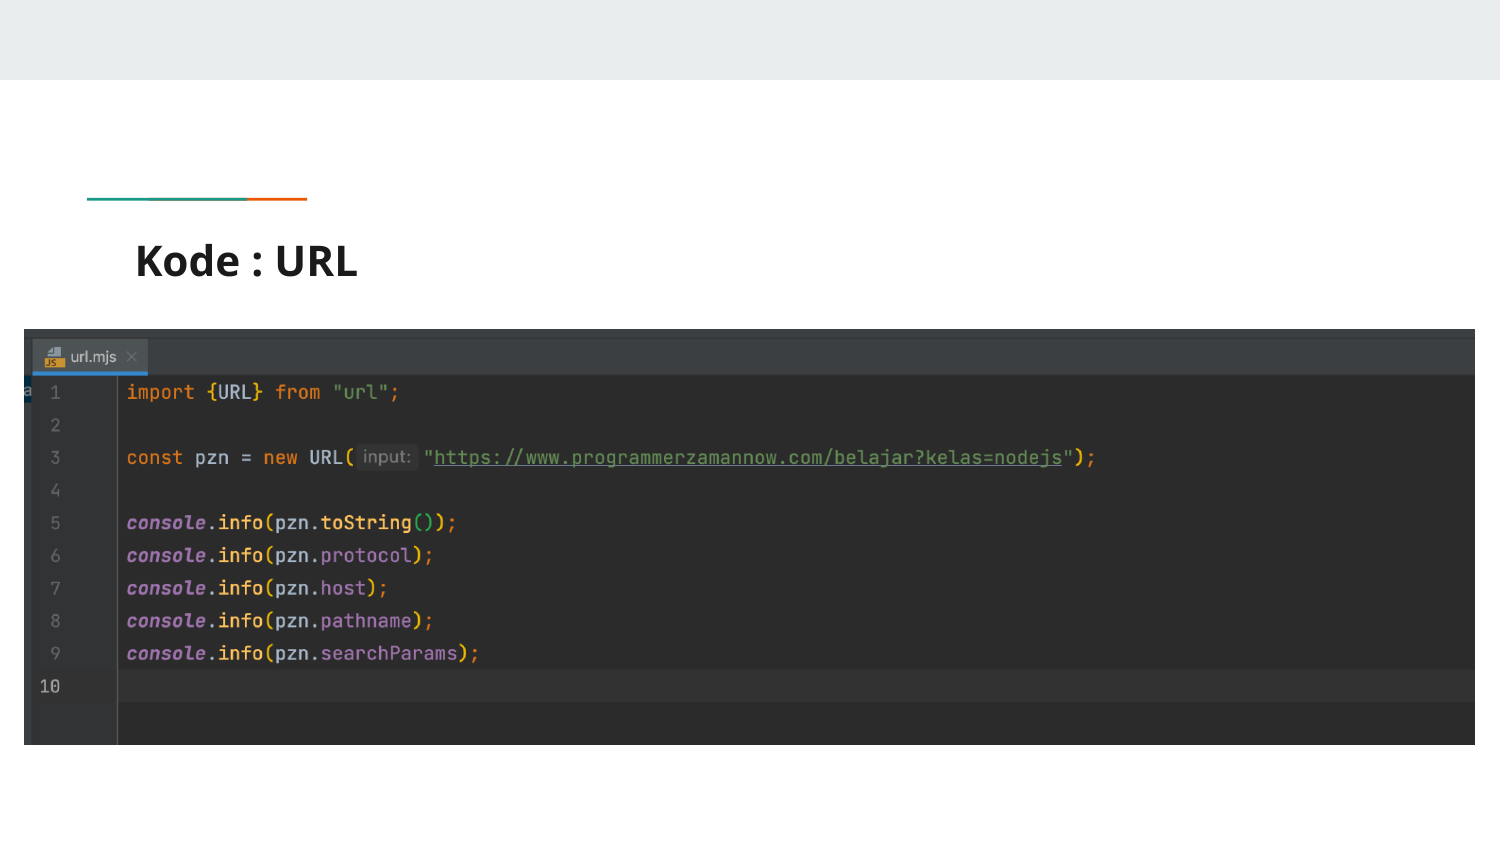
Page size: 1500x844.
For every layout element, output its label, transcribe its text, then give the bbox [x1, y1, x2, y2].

picture [24, 328, 1476, 745]
title Kode : URL [119, 216, 1381, 305]
